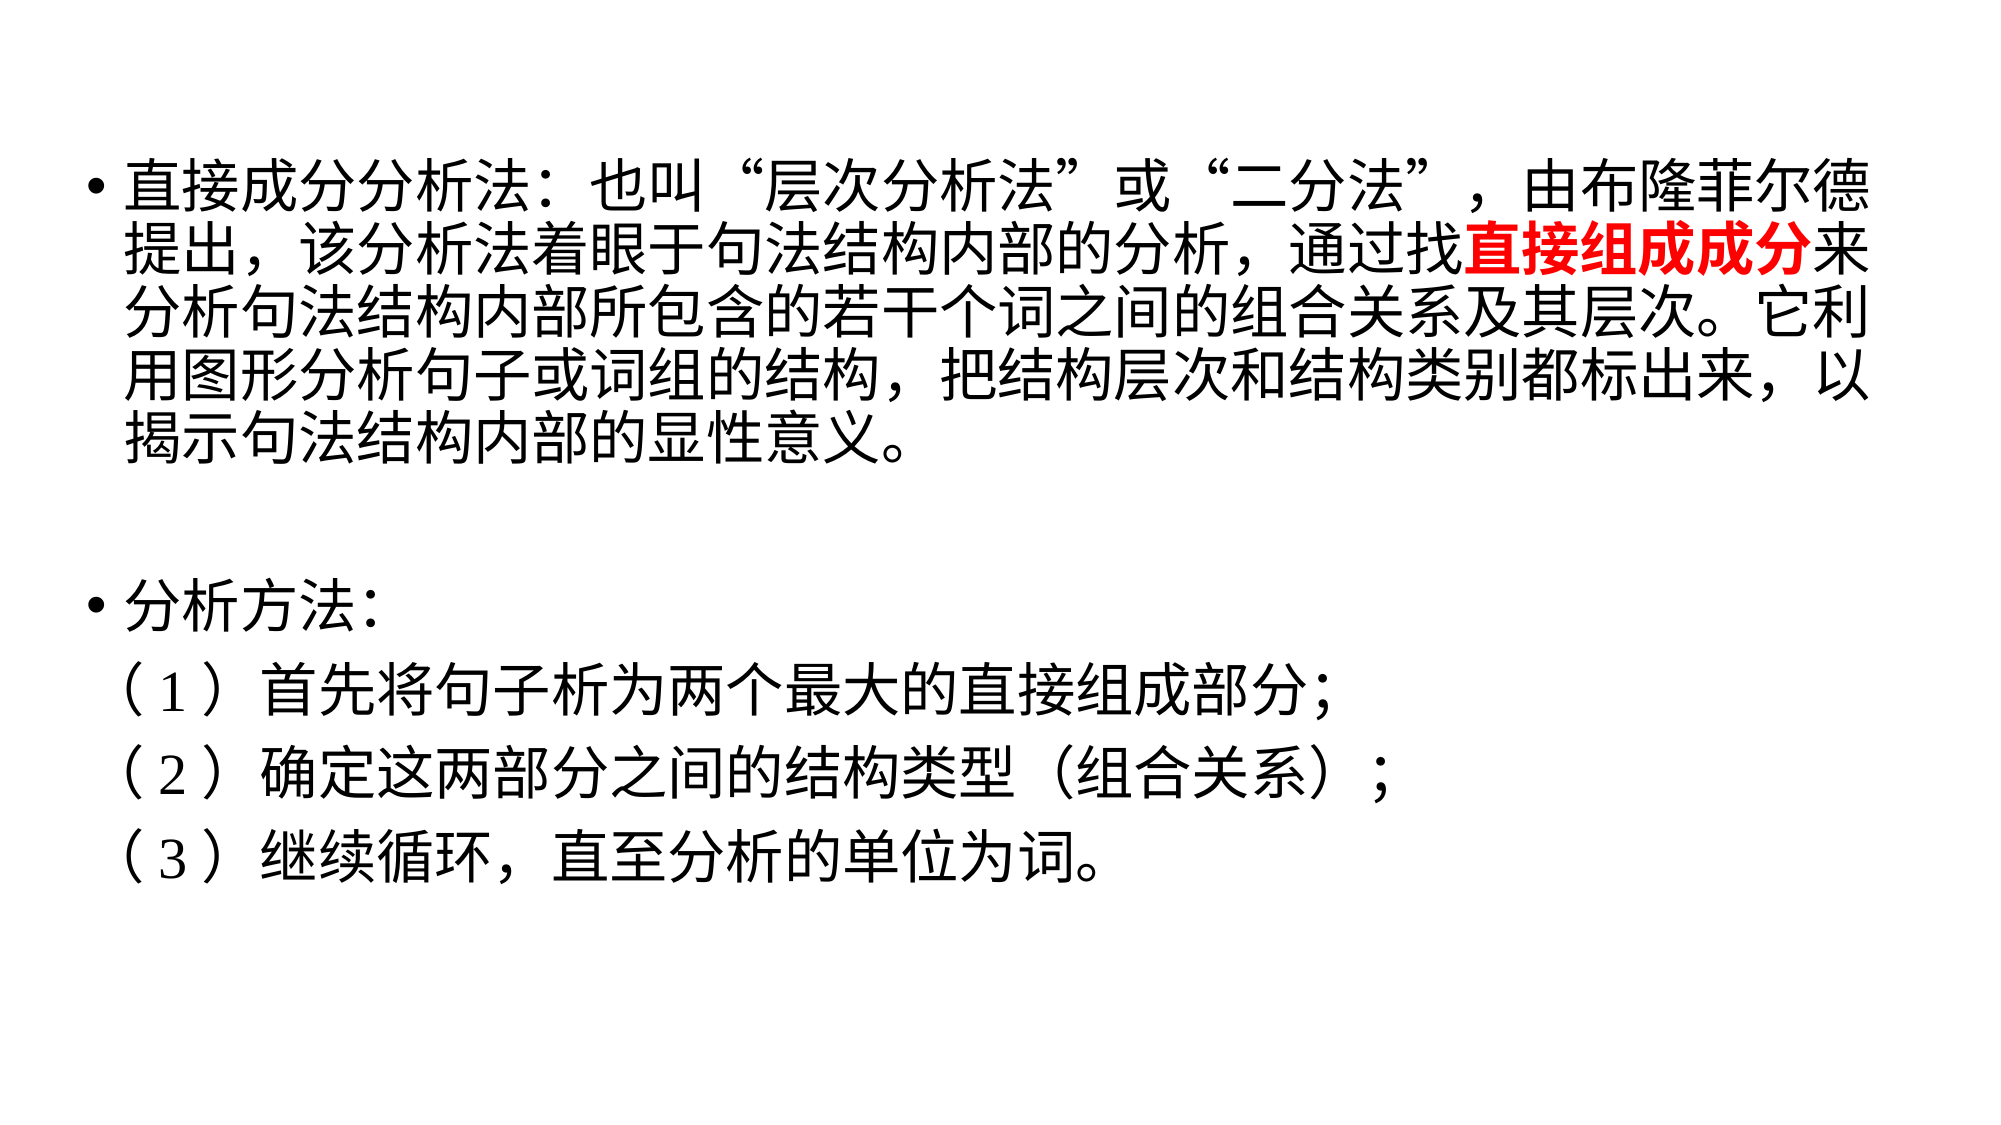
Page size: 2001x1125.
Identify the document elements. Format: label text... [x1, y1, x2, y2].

list 直接成分分析法：也叫“层次分析法”或“二分法”，由布隆菲尔德提出，该分析法着眼于句法结构内部的分析，通过找直接组成成分来分析句法结构内部所包含的若干个词之间的组合关系及其层次。它利用图形分析句子或词组的结构，把结构层次和结构类别都标出来，以揭示句法结构内部的显性意义。 分析方法： （1）首先将句子析为两个最大的直接组成部分； （2）确定这两部分之间的结构类型（组合关系）； （3）继续循环，直至分析的单位为词。 [71, 149, 1935, 1080]
